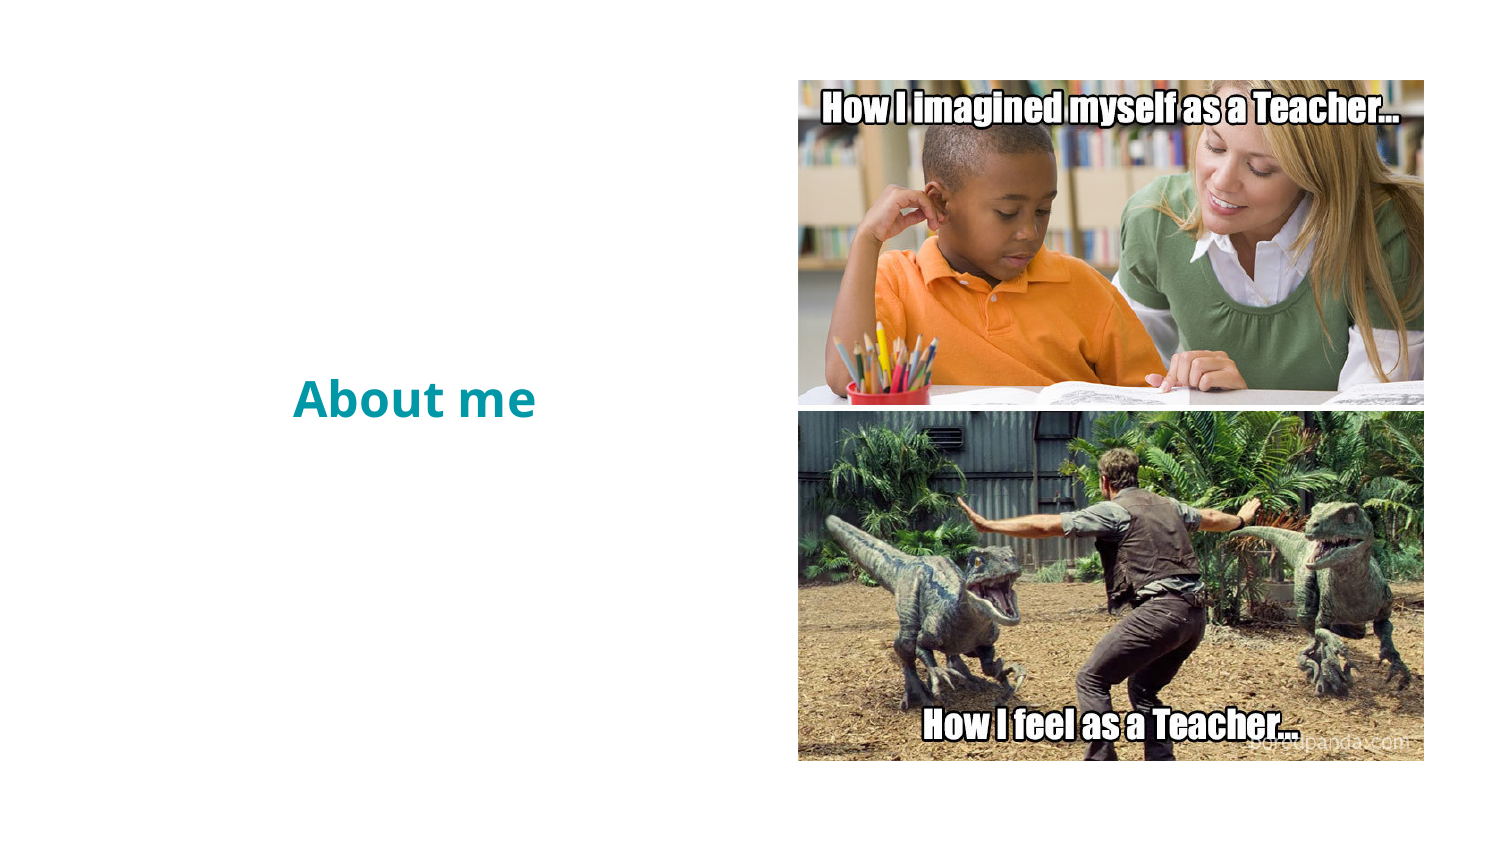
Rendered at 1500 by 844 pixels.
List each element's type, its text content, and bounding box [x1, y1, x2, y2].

picture [798, 80, 1424, 761]
text_box About me [56, 352, 774, 434]
